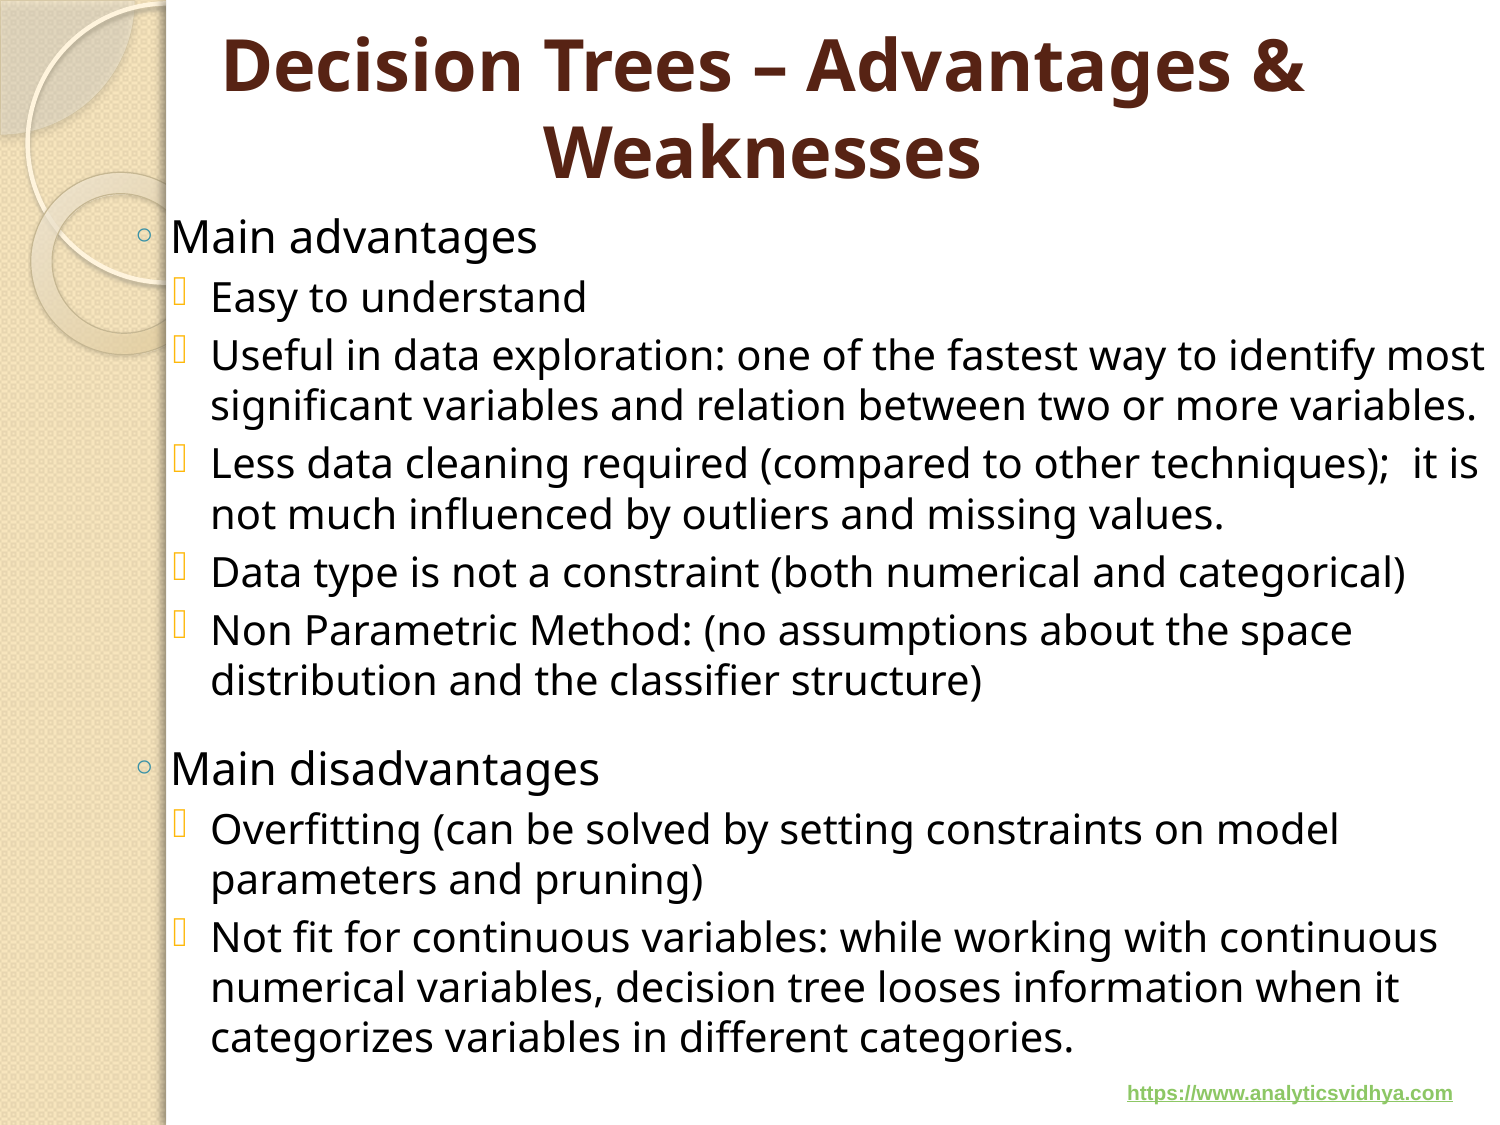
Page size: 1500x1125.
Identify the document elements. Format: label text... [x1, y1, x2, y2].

text_box Main advantages Easy to understand Useful in data exploration: one of the fastest way to identify most significant variables and relation between two or more variables. Less data cleaning required (compared to other techniques); it is not much influenced by outliers and missing values. Data type is not a constraint (both numerical and categorical) Non Parametric Method: (no assumptions about the space distribution and the classifier structure) Main disadvantages Overfitting (can be solved by setting constraints on model parameters and pruning) Not fit for continuous variables: while working with continuous numerical variables, decision tree looses information when it categorizes variables in different categories. [49, 199, 1500, 1113]
title Decision Trees – Advantages & Weaknesses [50, 12, 1475, 199]
text_box https://www.analyticsvidhya.com [1112, 1074, 1500, 1112]
